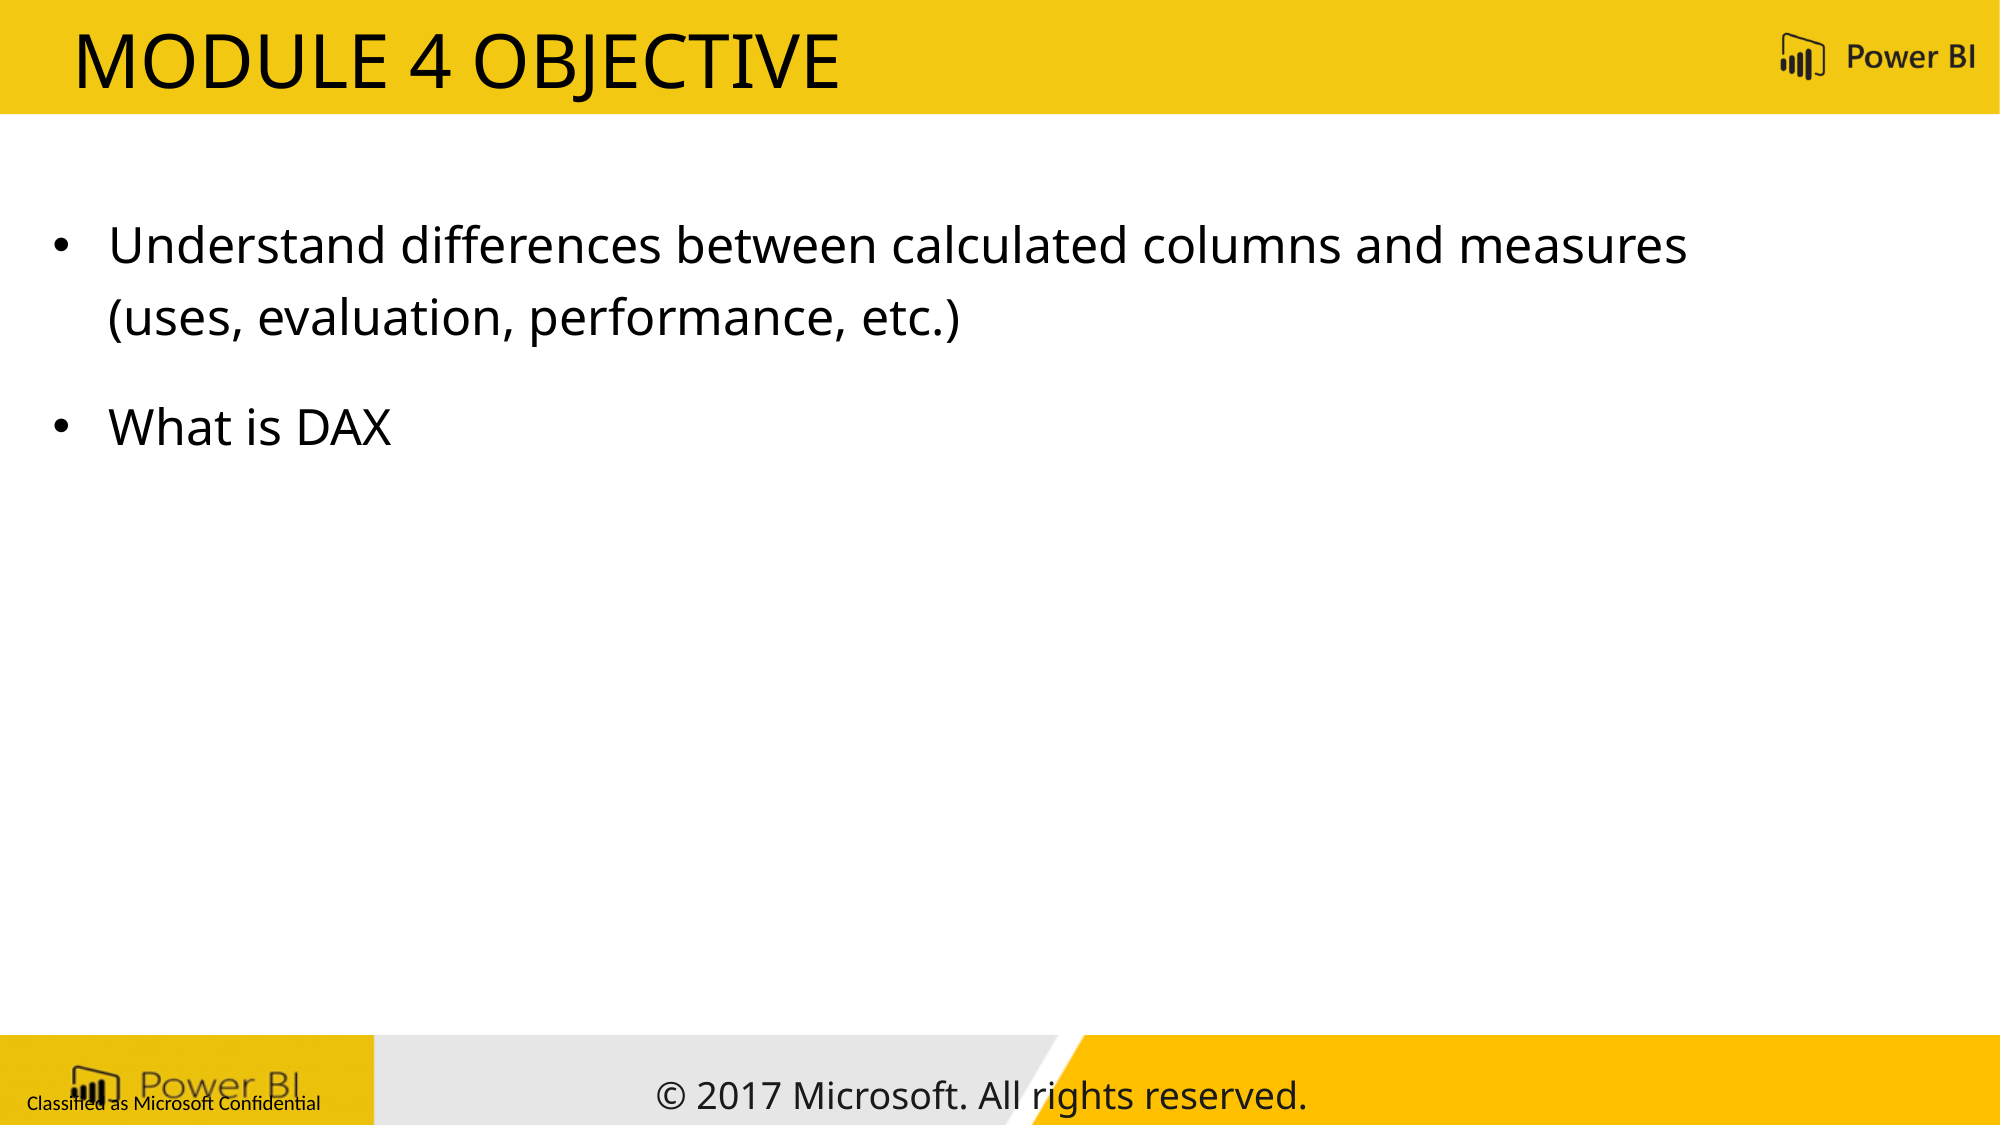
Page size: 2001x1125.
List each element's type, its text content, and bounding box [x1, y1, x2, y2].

text_box Understand differences between calculated columns and measures (uses, evaluation, performance, etc.) What is DAX [37, 194, 1849, 607]
text_box [0, 0, 2000, 115]
picture [0, 1035, 2000, 1125]
picture [1769, 23, 1985, 91]
text_box MODULE 4 OBJECTIVE [58, 5, 1879, 111]
